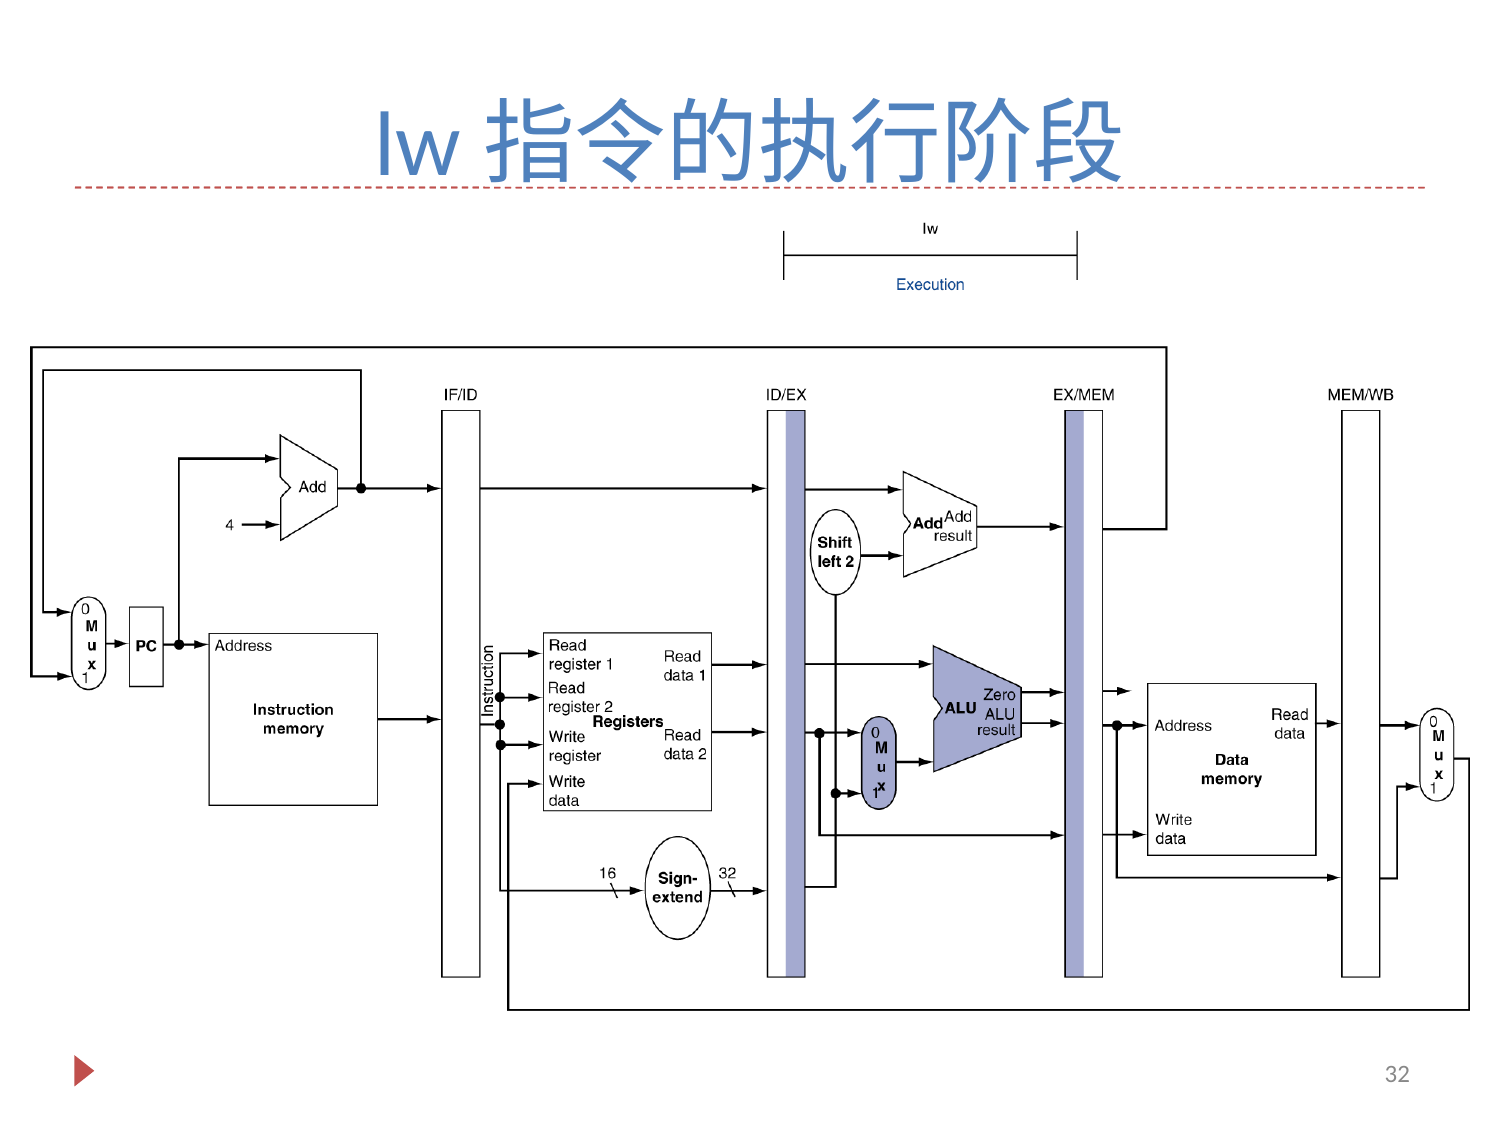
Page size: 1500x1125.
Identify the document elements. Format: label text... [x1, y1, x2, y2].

slide_number 32 [1074, 1042, 1425, 1103]
title lw指令的执行阶段 [75, 45, 1425, 218]
picture [29, 220, 1471, 1011]
